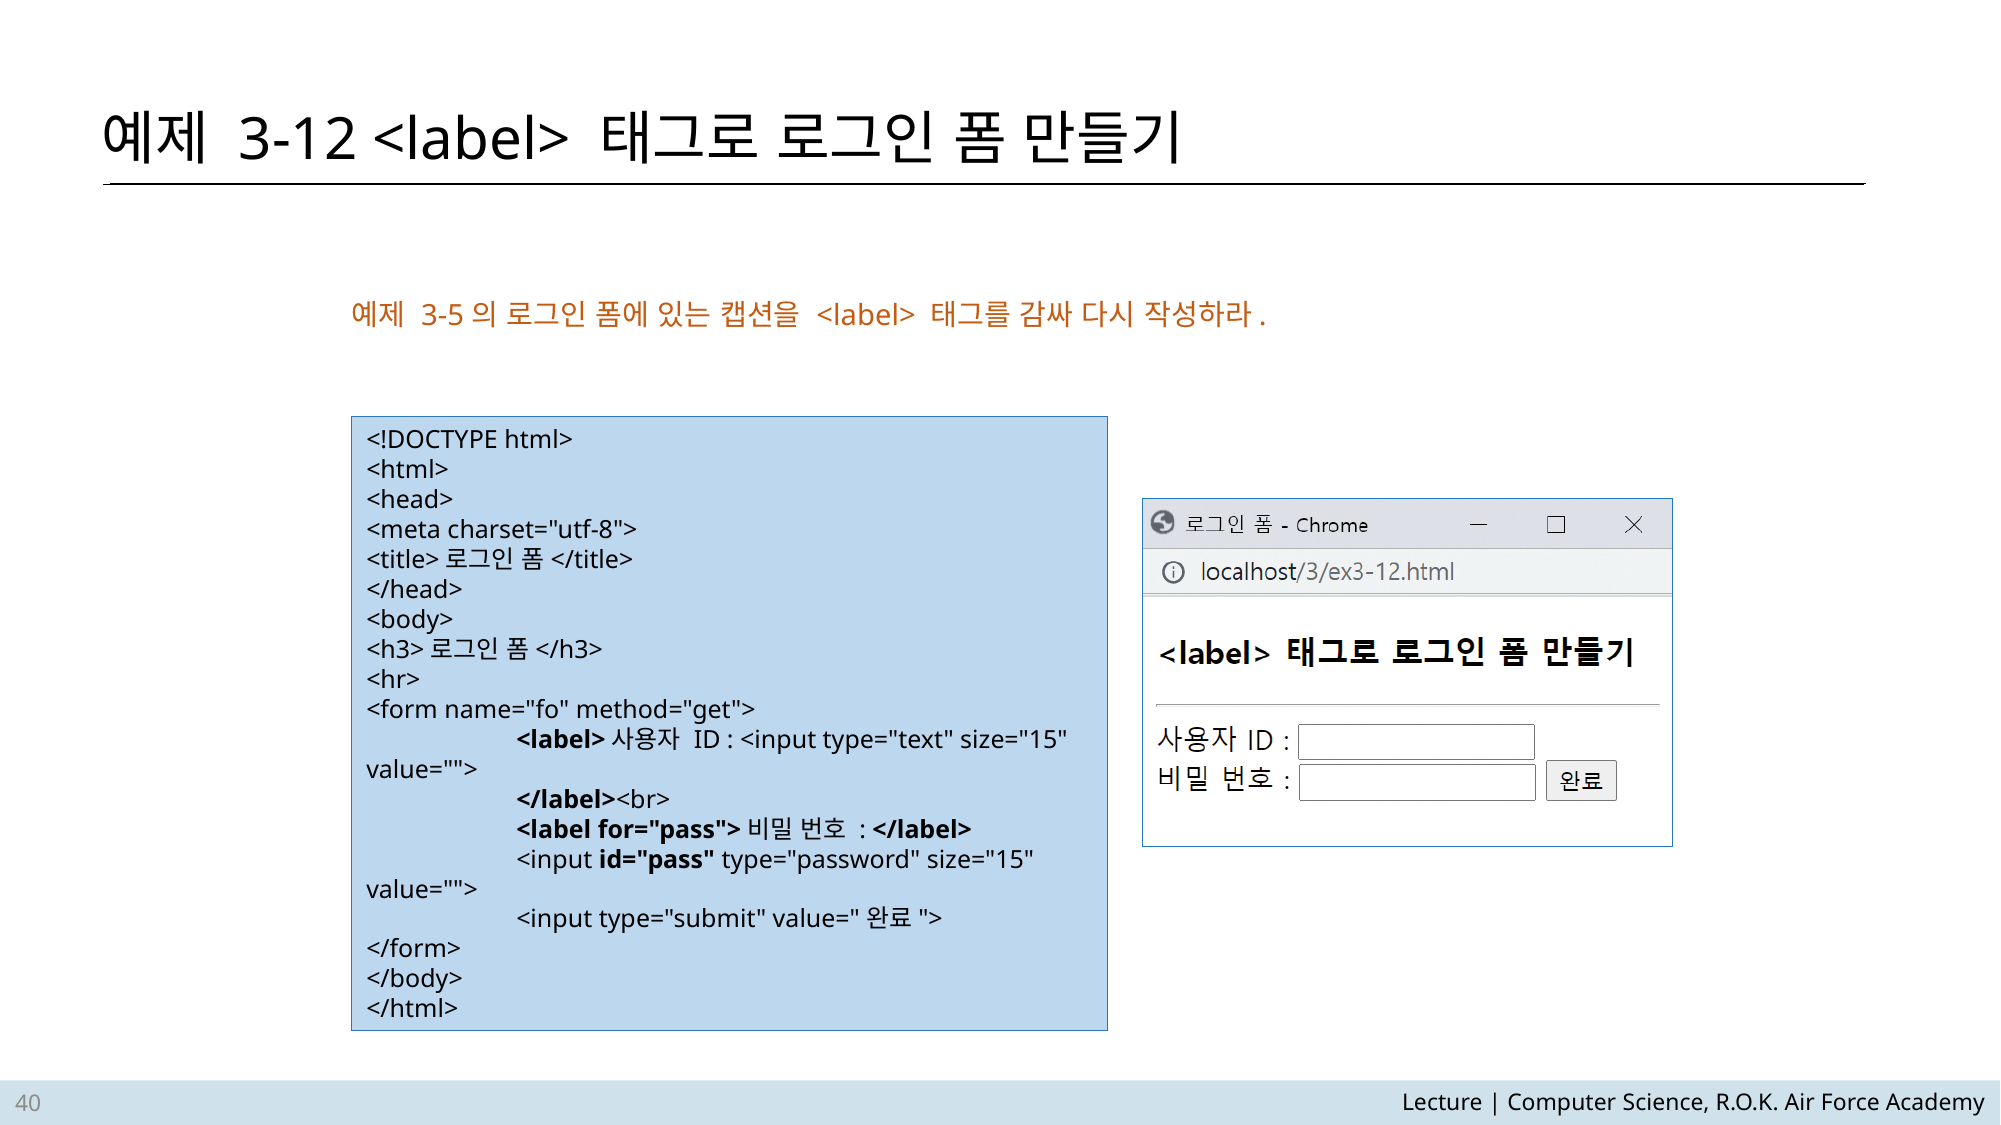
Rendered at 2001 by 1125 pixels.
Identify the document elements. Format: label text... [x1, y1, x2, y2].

picture [1142, 499, 1672, 847]
text_box 예제 3-5의 로그인 폼에 있는 캡션을 <label> 태그를 감싸 다시 작성하라. [337, 289, 1663, 339]
slide_number 40 [0, 1086, 114, 1123]
list 예제 3-12 <label> 태그로 로그인 폼 만들기 [90, 109, 1862, 172]
text_box <!DOCTYPE html> <html> <head> <meta charset="utf-8"> <title>로그인 폼</title> </head> <body> <h3>로그인 폼</h3> <hr> <form name="fo" method="get"> <label>사용자 ID : <input type="text" size="15" value=""> </label><br> <label for="pass">비밀 번호 : </label> <input id="pass" type="password" size="15" value=""> <input type="submit" value="완료"> </form> </body> </html> [351, 416, 1108, 1031]
